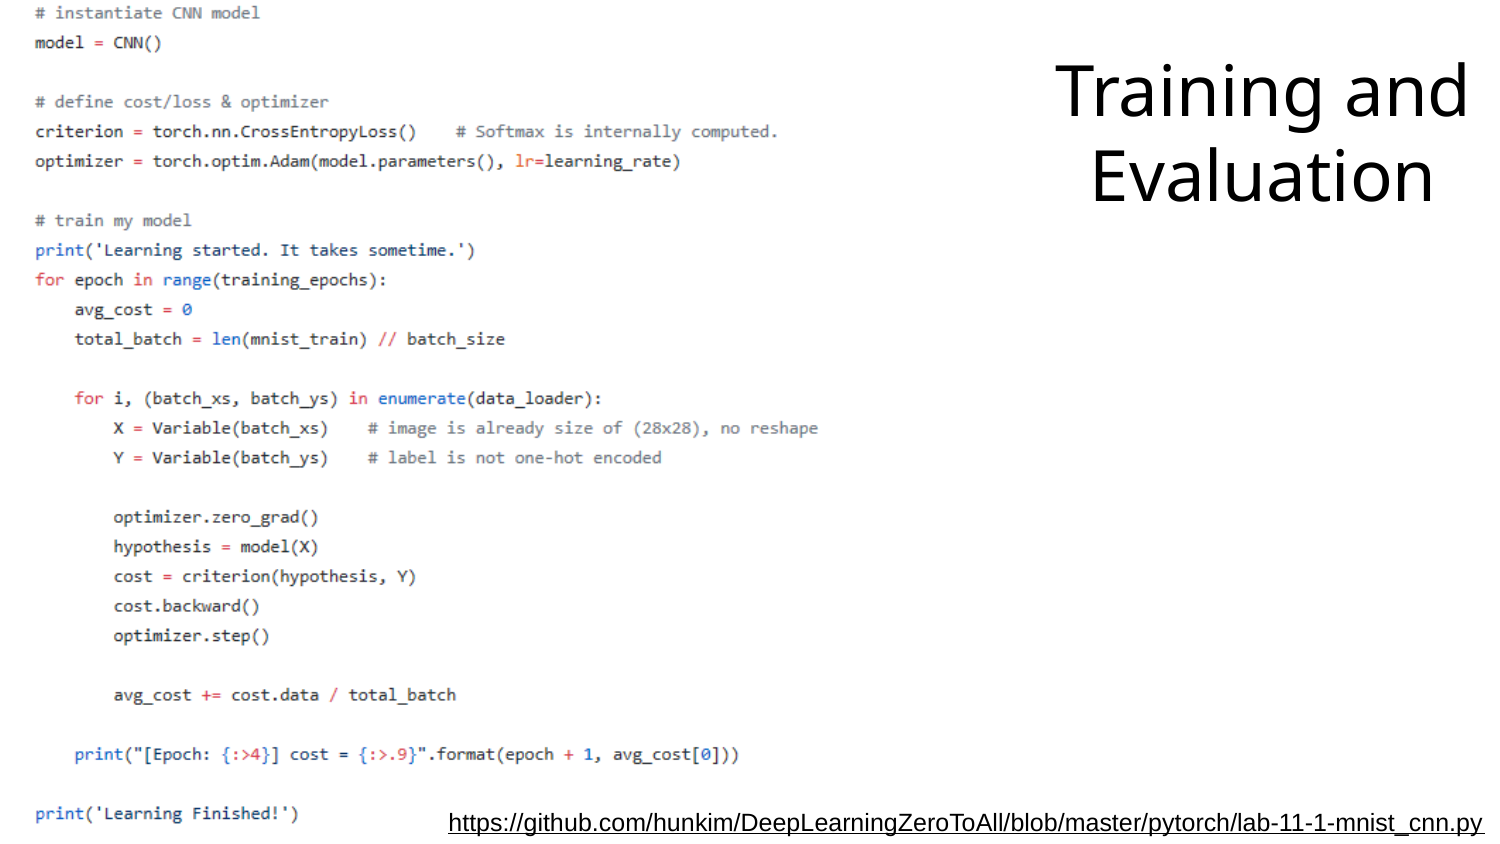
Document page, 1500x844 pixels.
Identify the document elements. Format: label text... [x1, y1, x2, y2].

title Training and Evaluation [989, 24, 1500, 236]
text_box https://github.com/hunkim/DeepLearningZeroToAll/blob/master/pytorch/lab-11-1-mnist_cnn.py [433, 808, 1500, 844]
picture [24, 0, 822, 826]
